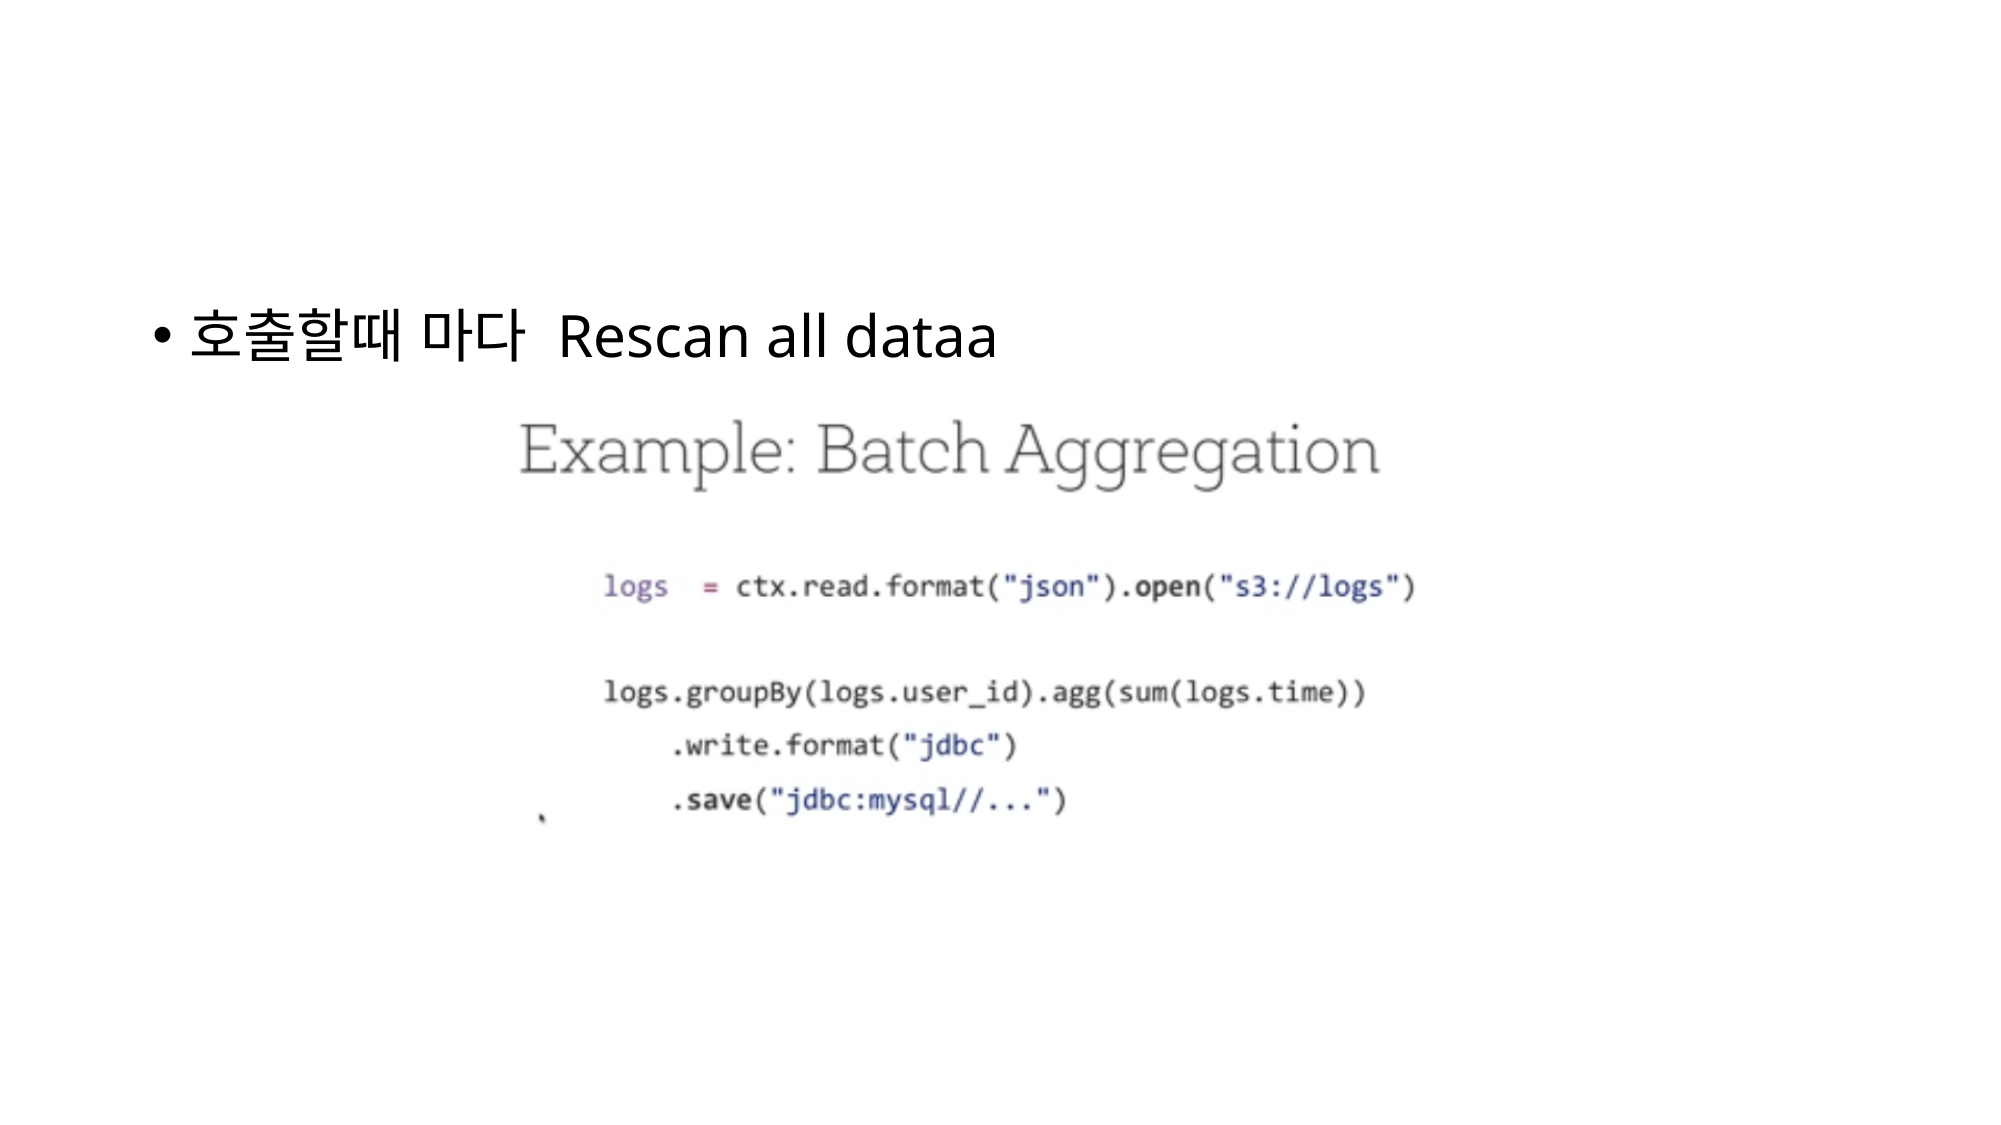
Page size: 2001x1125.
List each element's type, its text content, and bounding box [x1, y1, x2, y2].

picture [509, 403, 1491, 910]
list 호출할때 마다 Rescan all dataa [137, 299, 1863, 1014]
